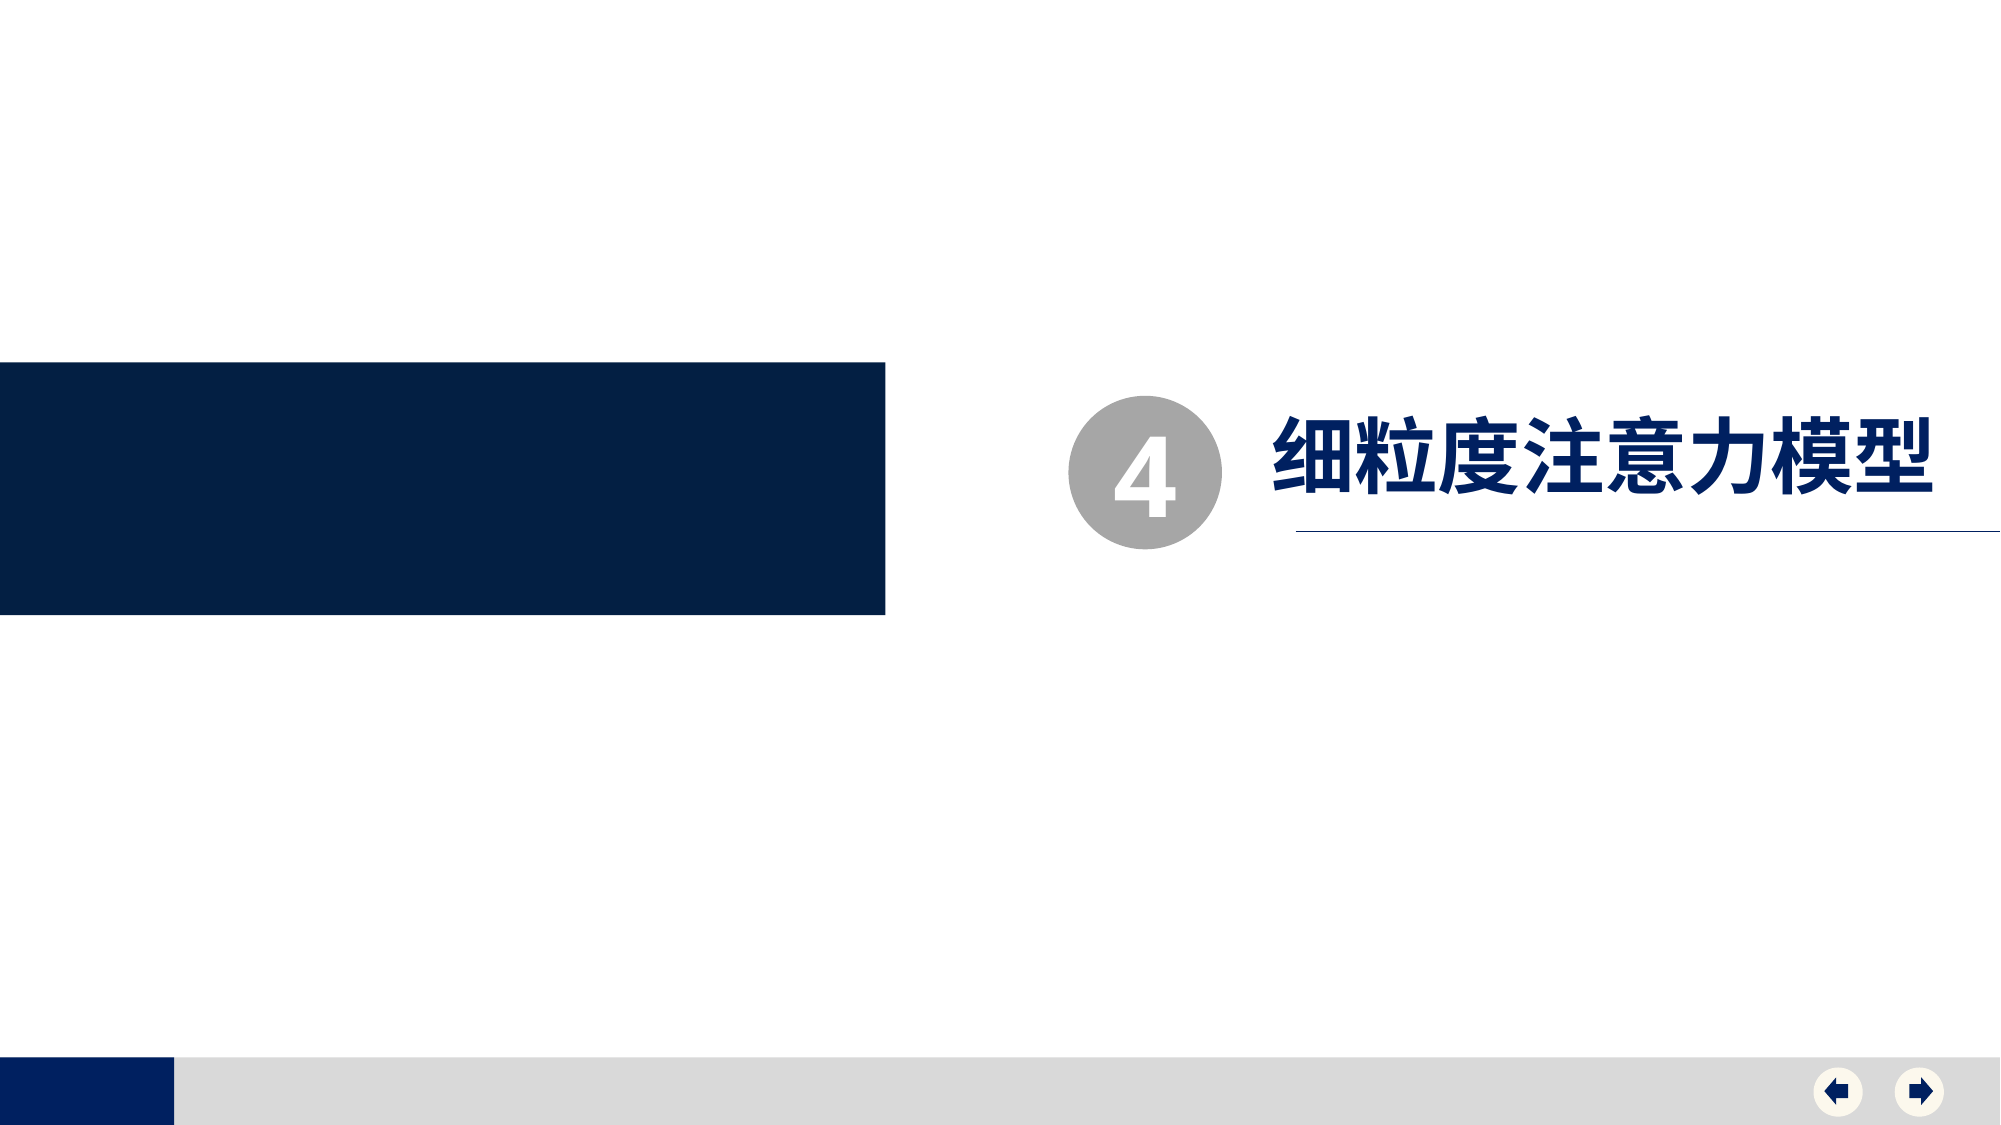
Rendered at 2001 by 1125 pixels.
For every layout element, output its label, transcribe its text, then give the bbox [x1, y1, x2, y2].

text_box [1813, 1067, 1863, 1117]
text_box 细粒度注意力模型 [1214, 397, 1952, 512]
text_box 4 [1067, 394, 1224, 551]
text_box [1894, 1067, 1944, 1117]
text_box [0, 361, 886, 616]
